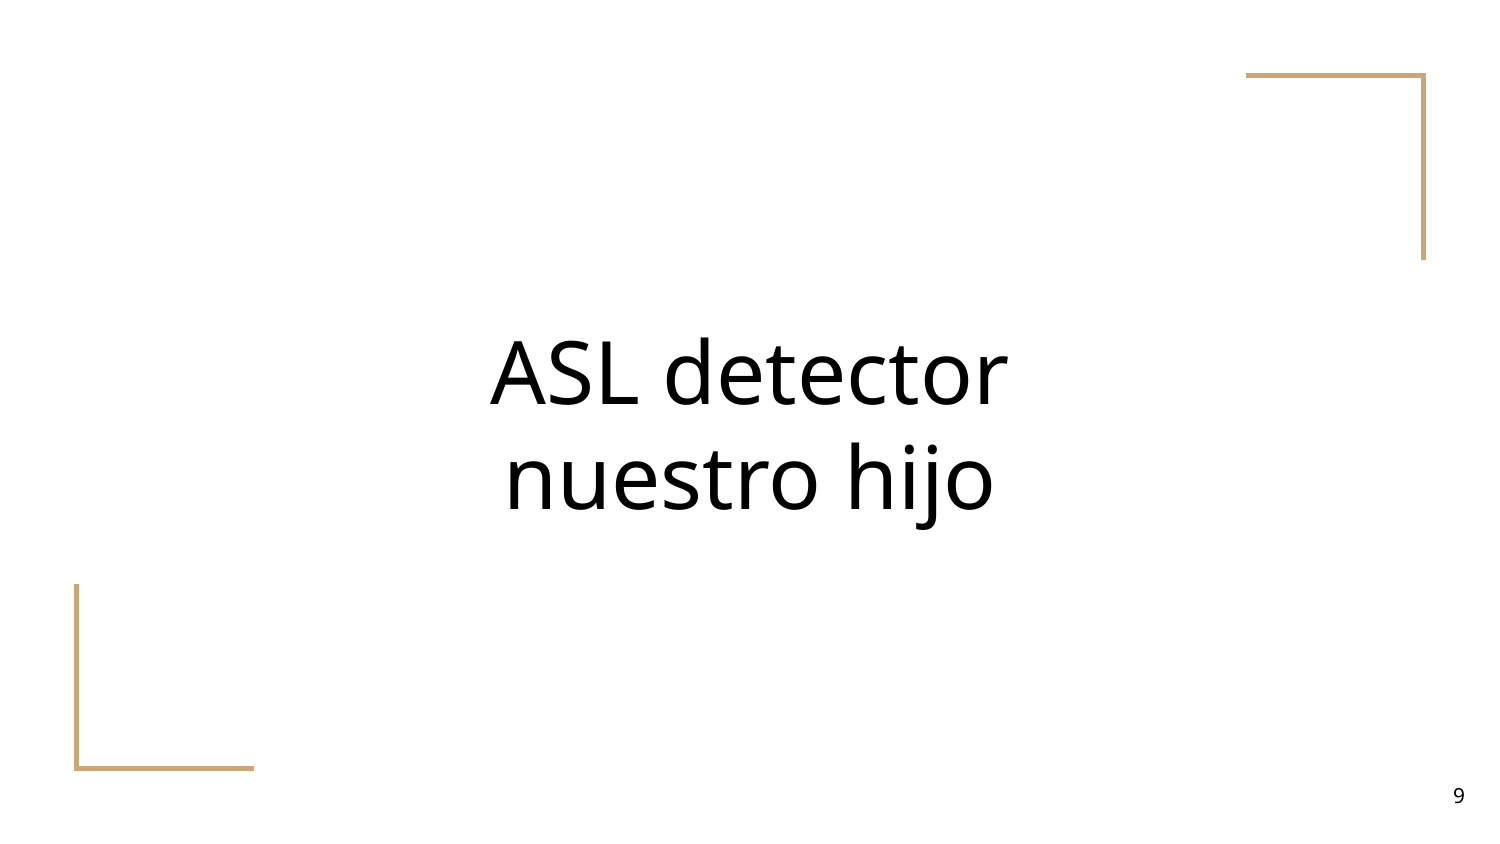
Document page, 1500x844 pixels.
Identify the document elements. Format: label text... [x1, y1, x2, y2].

slide_number ‹#› [1389, 764, 1480, 830]
title ASL detector nuestro hijo [126, 296, 1374, 548]
